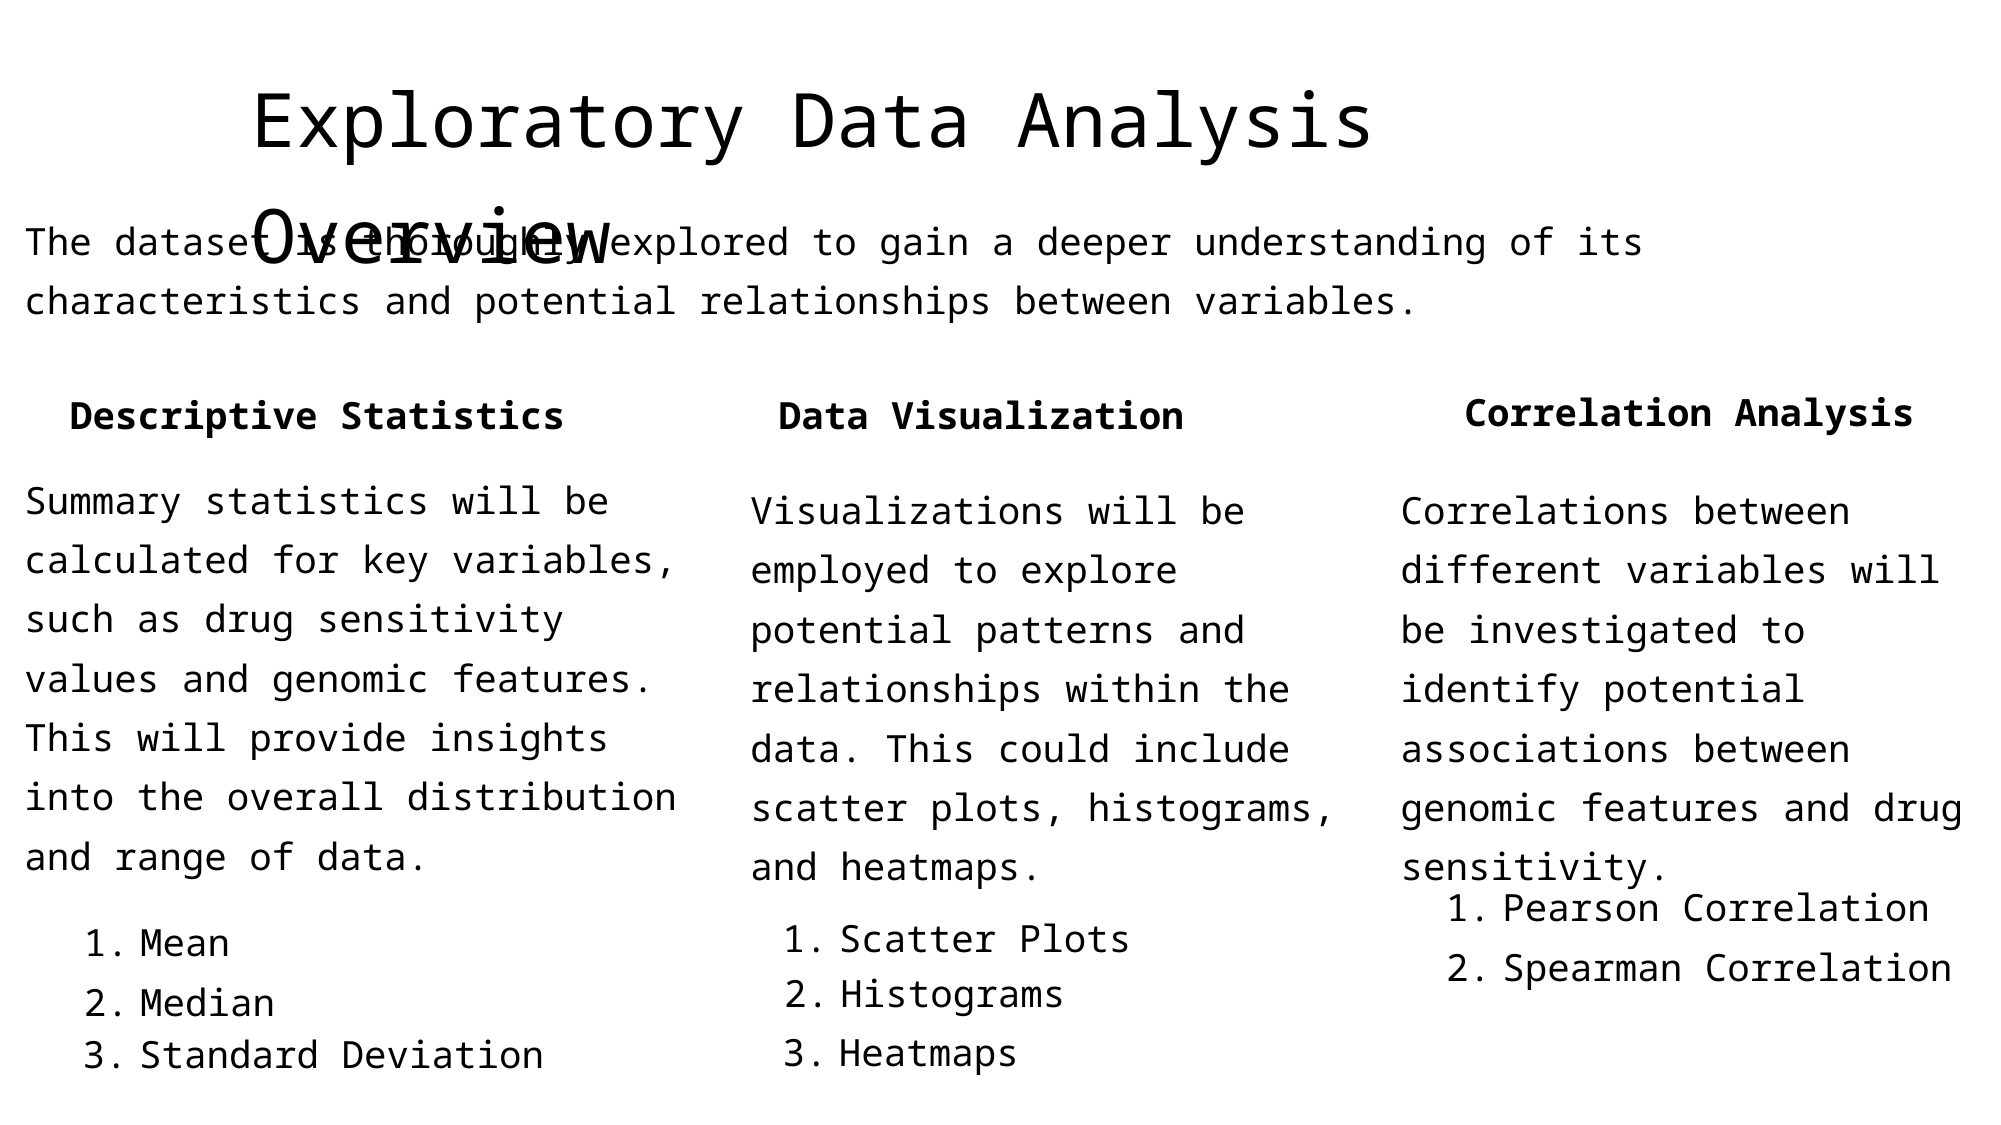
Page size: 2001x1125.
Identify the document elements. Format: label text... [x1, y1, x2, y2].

text_box Heatmaps [782, 1014, 1376, 1075]
text_box Median [83, 964, 677, 1024]
text_box Spearman Correlation [1446, 929, 2000, 989]
text_box Pearson Correlation [1446, 869, 2000, 929]
text_box Correlations between different variables will be investigated to identify potential associations between genomic features and drug sensitivity. [1400, 472, 1994, 771]
text_box Visualizations will be employed to explore potential patterns and relationships within the data. This could include scatter plots, histograms, and heatmaps. [750, 472, 1360, 771]
text_box Standard Deviation [82, 1016, 676, 1076]
text_box Data Visualization [778, 379, 1244, 438]
text_box Correlation Analysis [1464, 376, 1930, 436]
text_box Exploratory Data Analysis Overview [236, 39, 1764, 203]
text_box Mean [83, 904, 677, 964]
text_box Descriptive Statistics [70, 379, 541, 438]
text_box Scatter Plots [782, 900, 1376, 961]
text_box The dataset is thoroughly explored to gain a deeper understanding of its characteristics and potential relationships between variables. [24, 203, 2000, 323]
text_box Summary statistics will be calculated for key variables, such as drug sensitivity values and genomic features. This will provide insights into the overall distribution and range of data. [24, 462, 677, 820]
text_box Histograms [784, 955, 1378, 1015]
